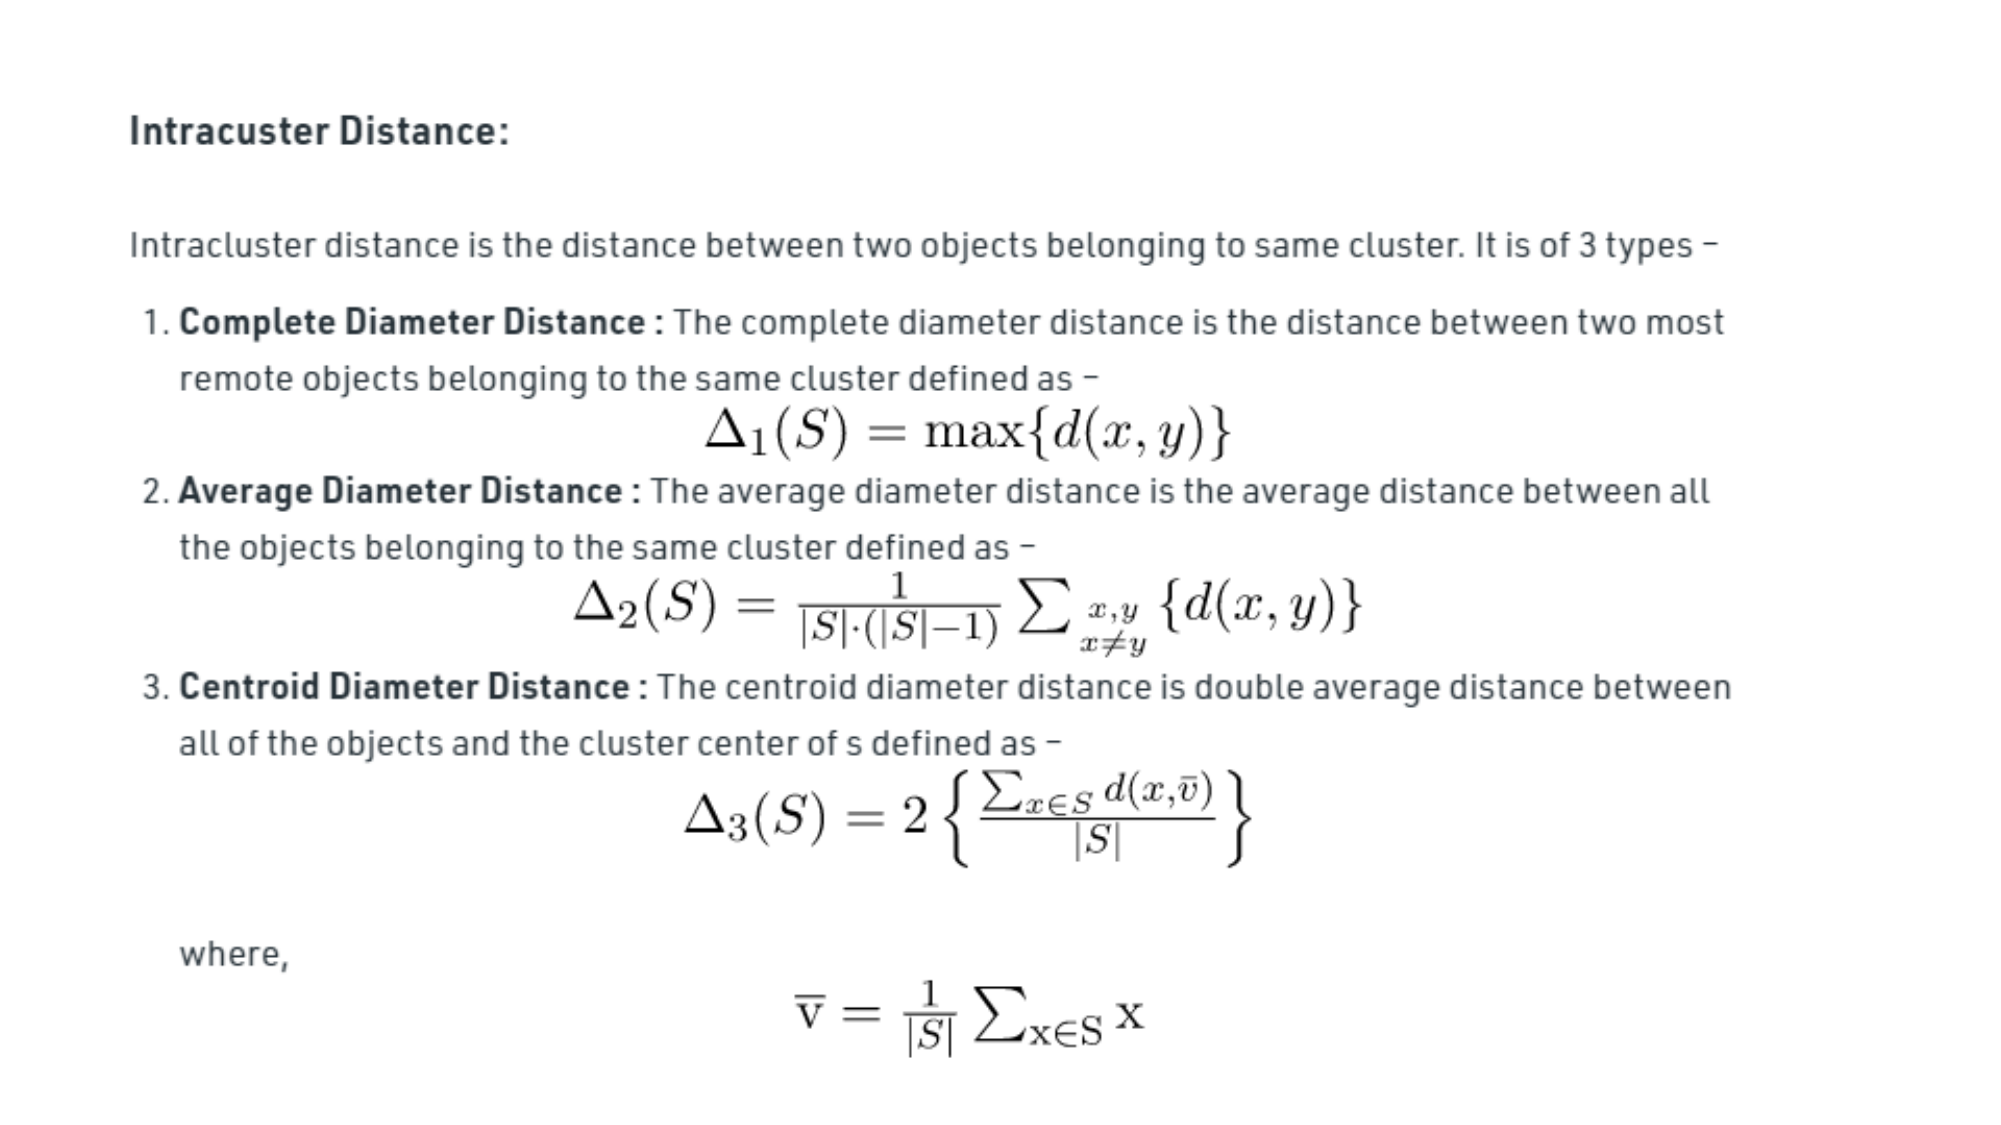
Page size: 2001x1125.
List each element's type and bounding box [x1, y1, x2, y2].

picture [101, 95, 1750, 1083]
